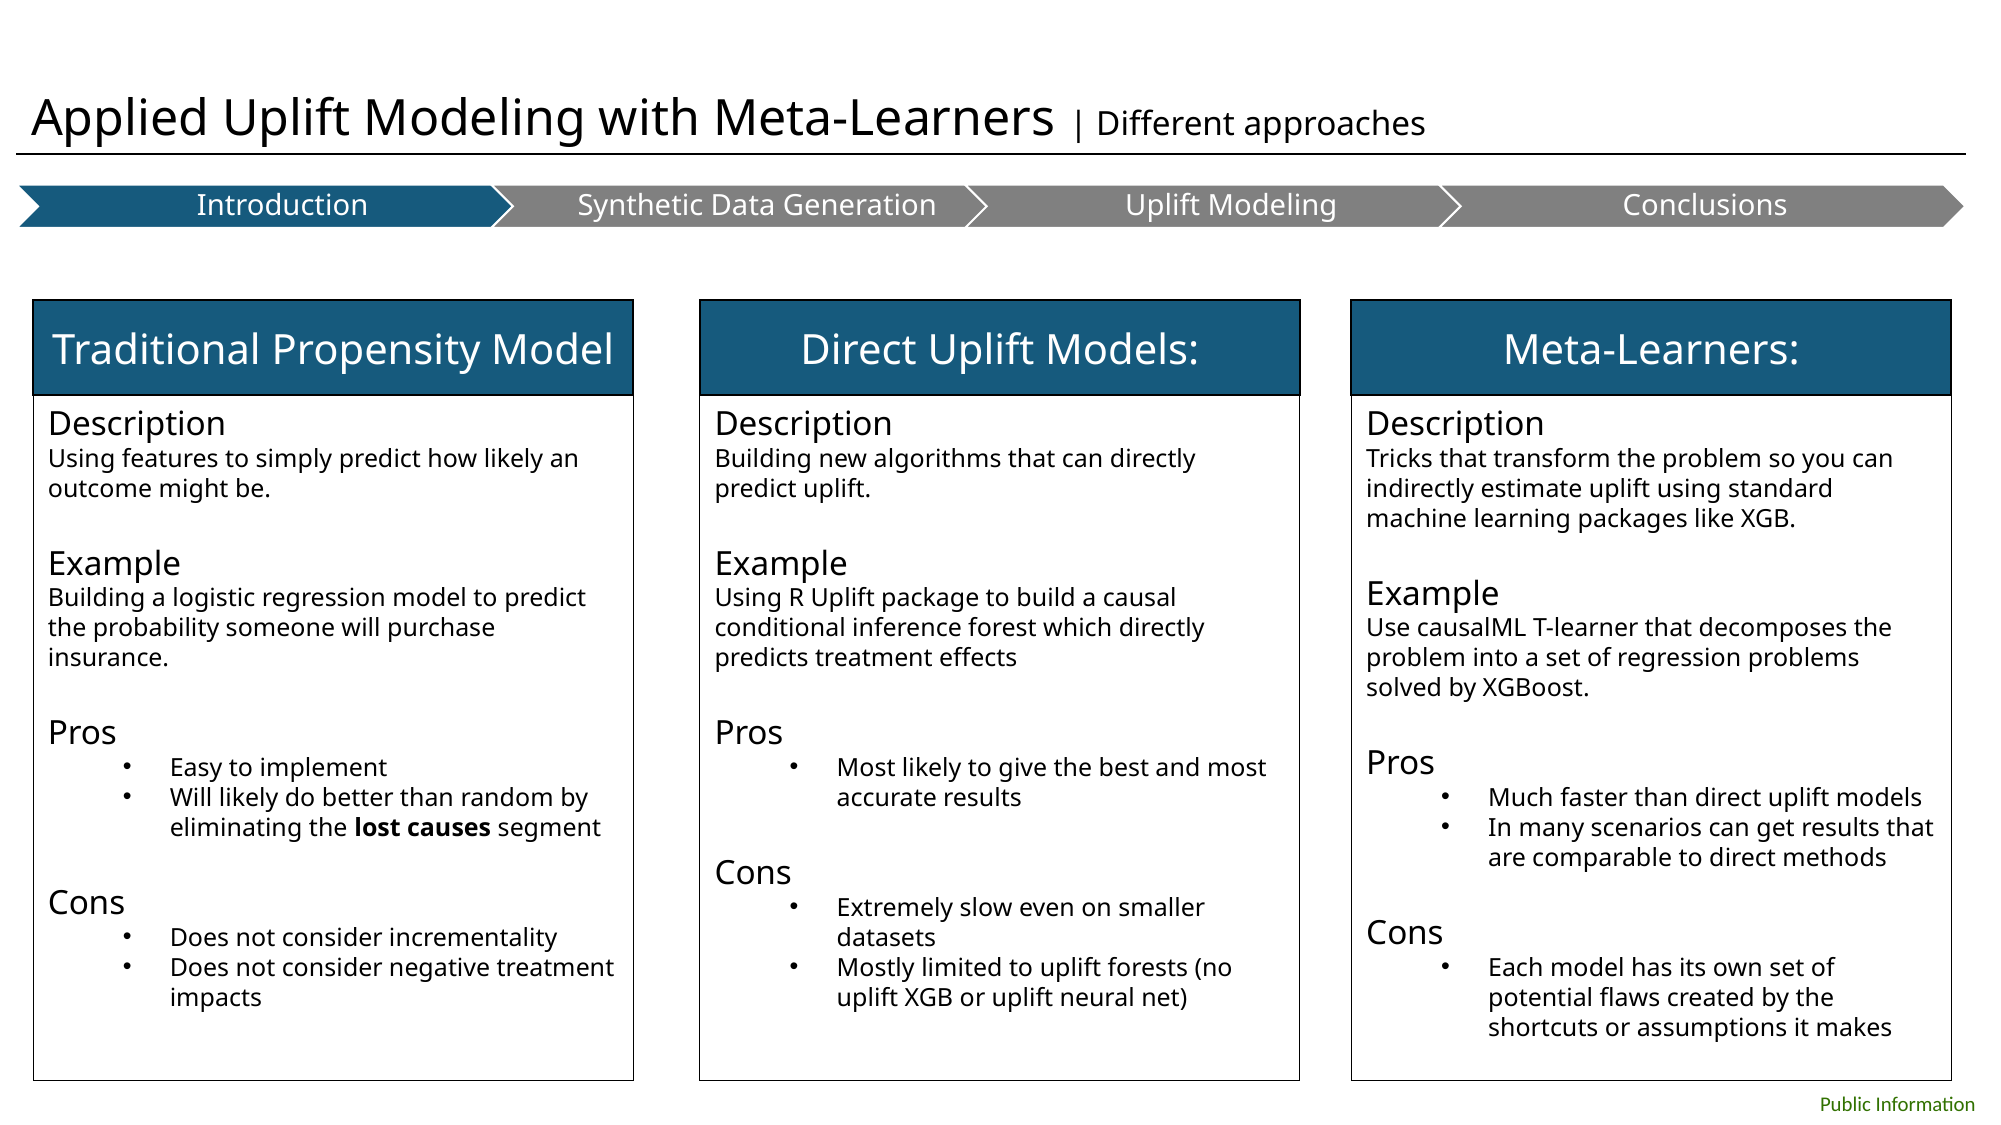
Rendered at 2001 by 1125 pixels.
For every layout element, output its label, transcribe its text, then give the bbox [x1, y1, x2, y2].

text_box Description Using features to simply predict how likely an outcome might be. Example Building a logistic regression model to predict the probability someone will purchase insurance. Pros Easy to implement Will likely do better than random by eliminating the lost causes segment Cons Does not consider incrementality Does not consider negative treatment impacts [33, 394, 634, 1081]
text_box Description Building new algorithms that can directly predict uplift. Example Using R Uplift package to build a causal conditional inference forest which directly predicts treatment effects Pros Most likely to give the best and most accurate results Cons Extremely slow even on smaller datasets Mostly limited to uplift forests (no uplift XGB or uplift neural net) [699, 394, 1300, 1081]
text_box Description Tricks that transform the problem so you can indirectly estimate uplift using standard machine learning packages like XGB. Example Use causalML T-learner that decomposes the problem into a set of regression problems solved by XGBoost. Pros Much faster than direct uplift models In many scenarios can get results that are comparable to direct methods Cons Each model has its own set of potential flaws created by the shortcuts or assumptions it makes [1351, 394, 1952, 1081]
text_box Applied Uplift Modeling with Meta-Learners | Different approaches [16, 78, 1967, 153]
text_box Meta-Learners: [1350, 299, 1952, 396]
text_box Traditional Propensity Model [32, 299, 634, 396]
text_box Direct Uplift Models: [699, 299, 1301, 396]
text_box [16, 184, 1967, 228]
